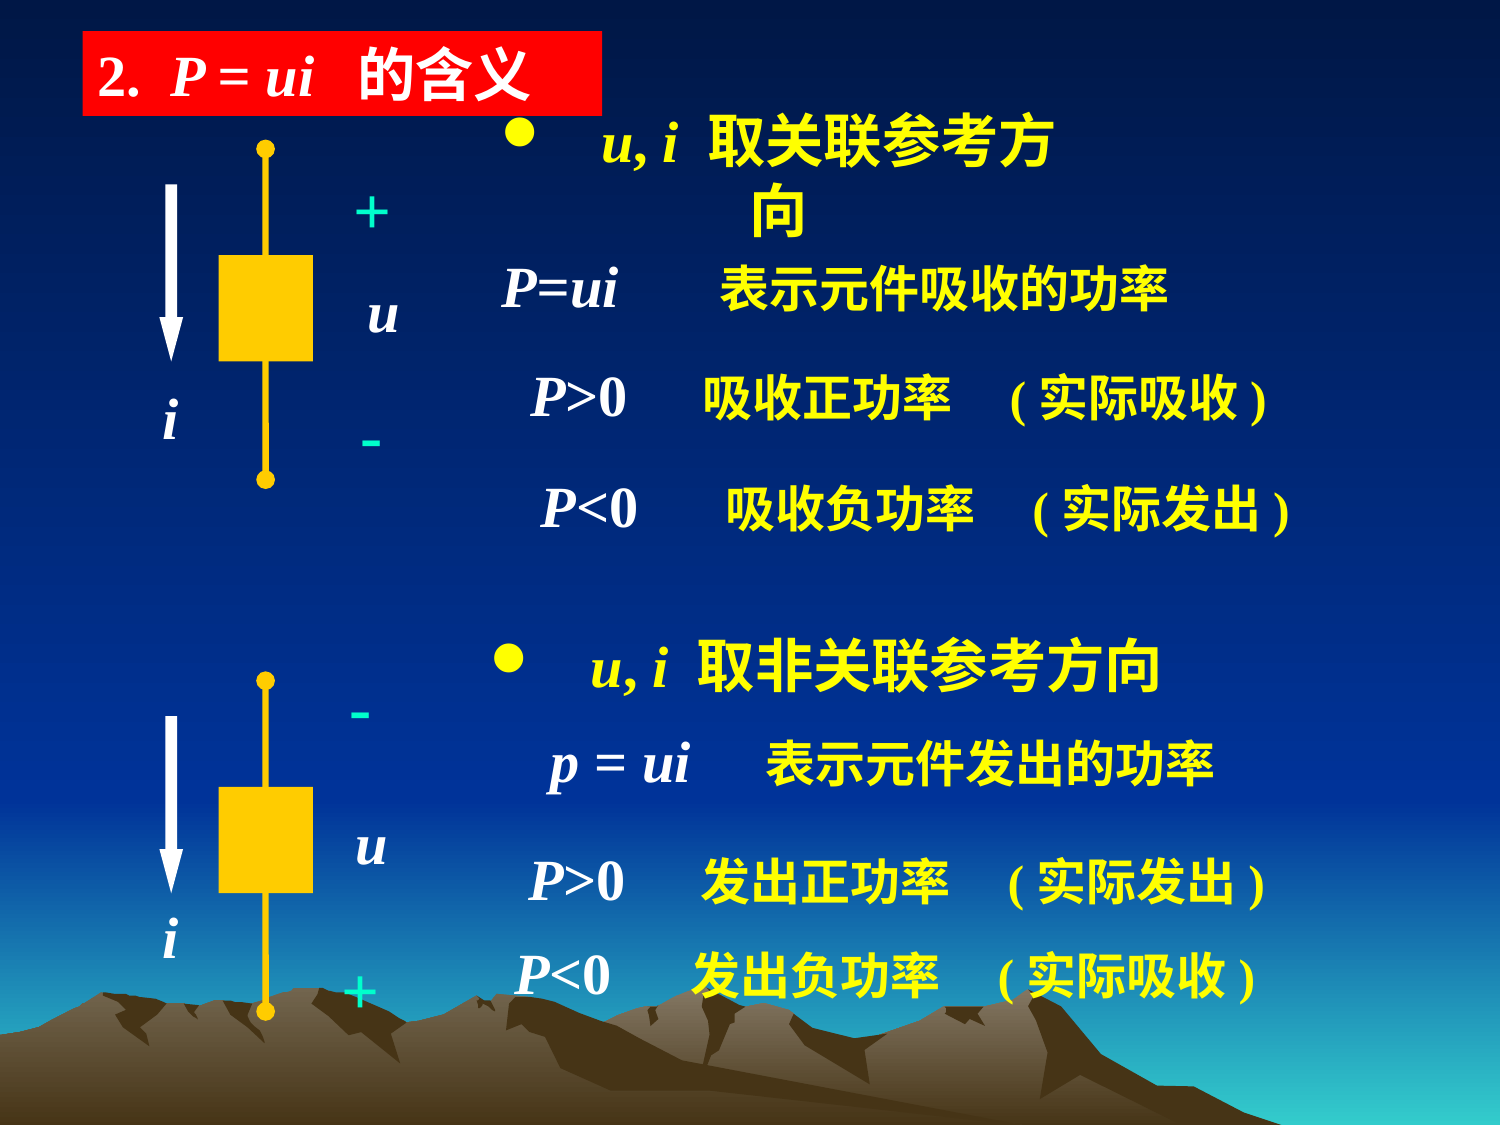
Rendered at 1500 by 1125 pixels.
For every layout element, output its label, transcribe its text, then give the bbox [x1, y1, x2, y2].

text_box p = ui 表示元件发出的功率 [501, 716, 1265, 801]
text_box P=ui 表示元件吸收的功率 [454, 241, 1217, 327]
text_box P<0 发出负功率 (实际吸收) [490, 929, 1280, 1014]
text_box P<0 吸收负功率 (实际发出) [513, 462, 1317, 547]
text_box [123, 656, 419, 1036]
text_box u, i 取非关联参考方向 [466, 621, 1187, 707]
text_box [123, 148, 431, 481]
text_box u, i 取关联参考方向 [466, 96, 1092, 241]
text_box 2. P = ui 的含义 [82, 31, 603, 116]
text_box P>0 发出正功率 (实际发出) [490, 834, 1304, 920]
text_box P>0 吸收正功率 (实际吸收) [491, 351, 1306, 436]
